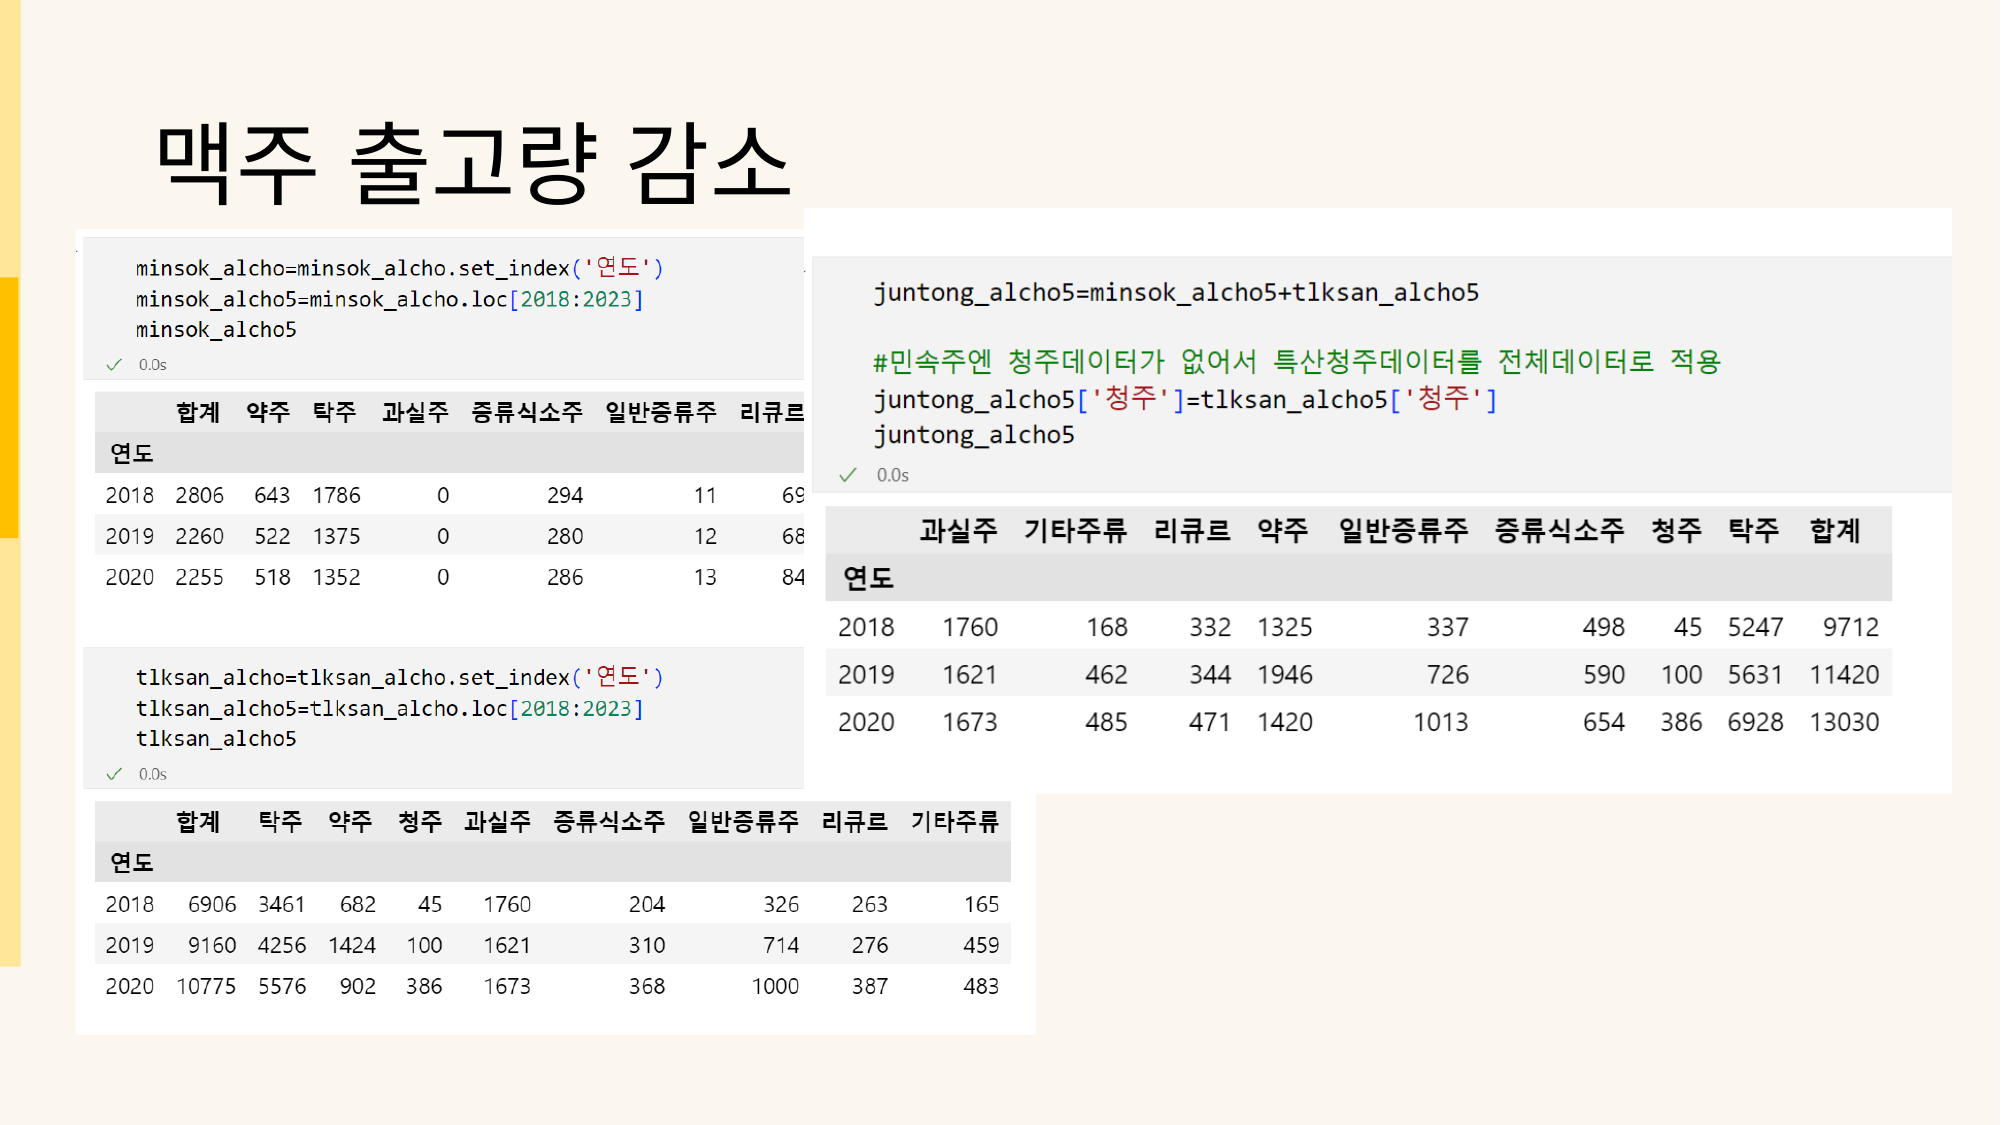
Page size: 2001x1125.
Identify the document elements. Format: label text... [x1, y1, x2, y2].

title 맥주 출고량 감소 [137, 59, 1863, 229]
picture [75, 208, 1952, 1035]
text_box [0, 276, 19, 539]
text_box [0, 0, 22, 968]
